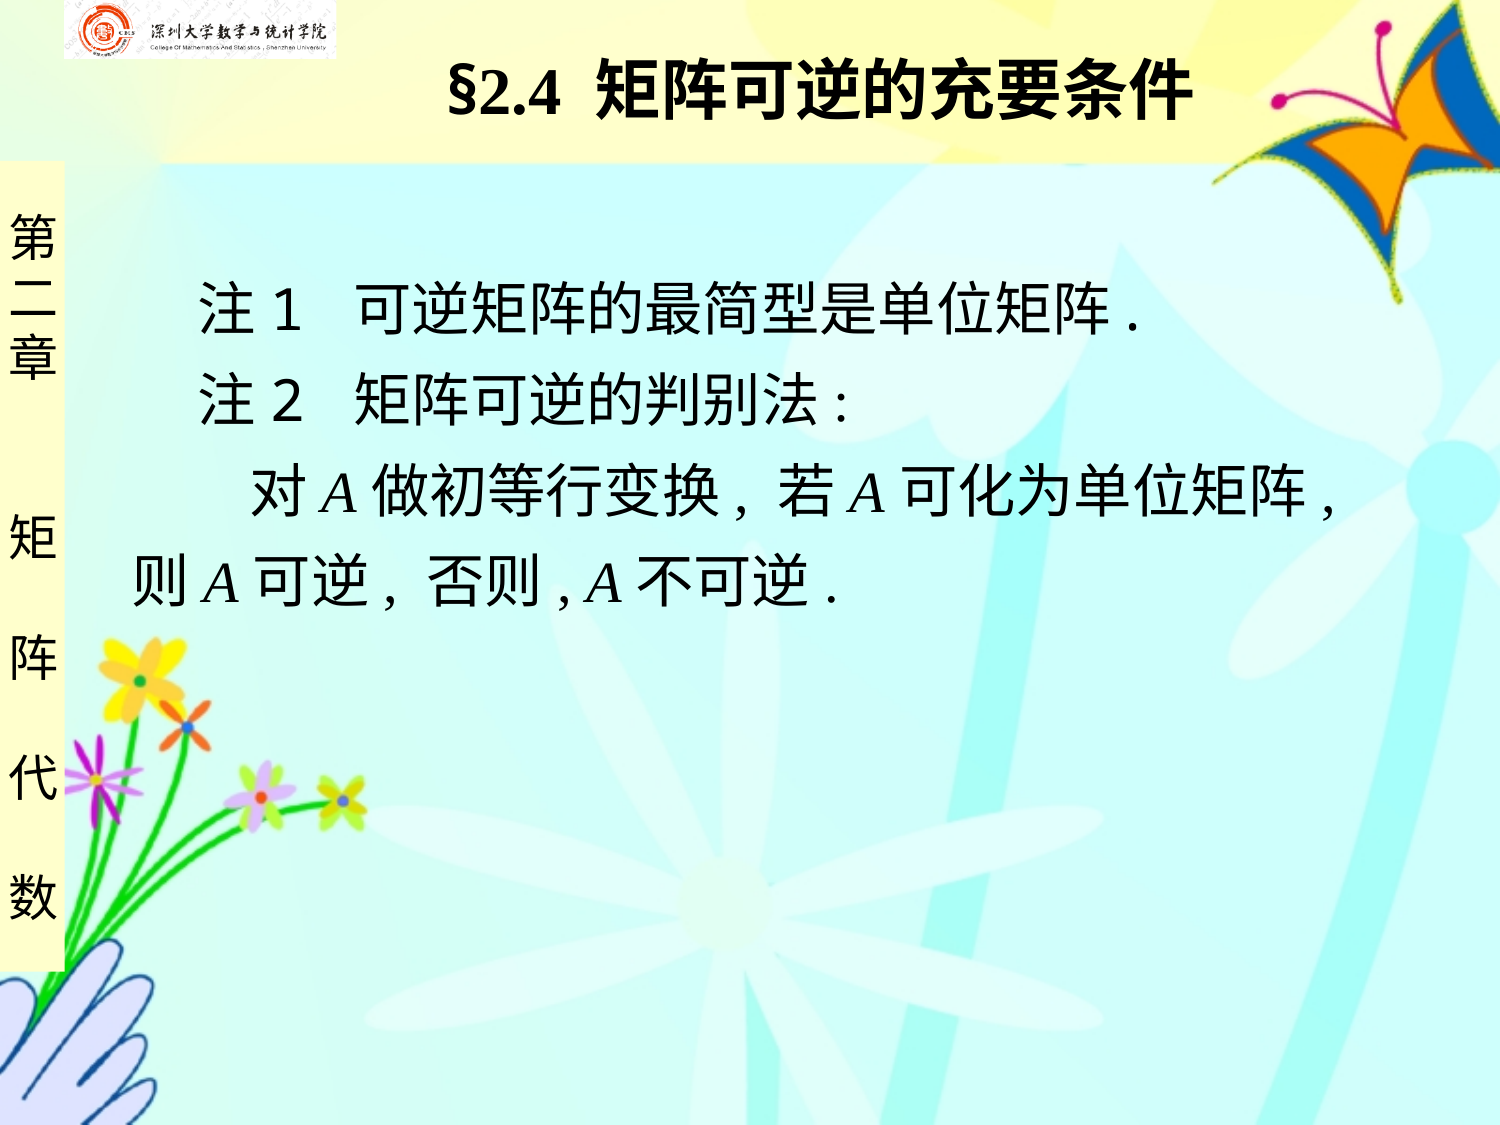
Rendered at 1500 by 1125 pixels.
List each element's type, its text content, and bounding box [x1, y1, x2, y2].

title §2.4 矩阵可逆的充要条件 [430, 0, 1229, 191]
text_box 注1 可逆矩阵的最简型是单位矩阵. 注2 矩阵可逆的判别法: 对A做初等行变换, 若A可化为单位矩阵, 则A可逆, 否则, A不可逆. [116, 243, 1365, 622]
picture [0, 0, 1500, 1125]
